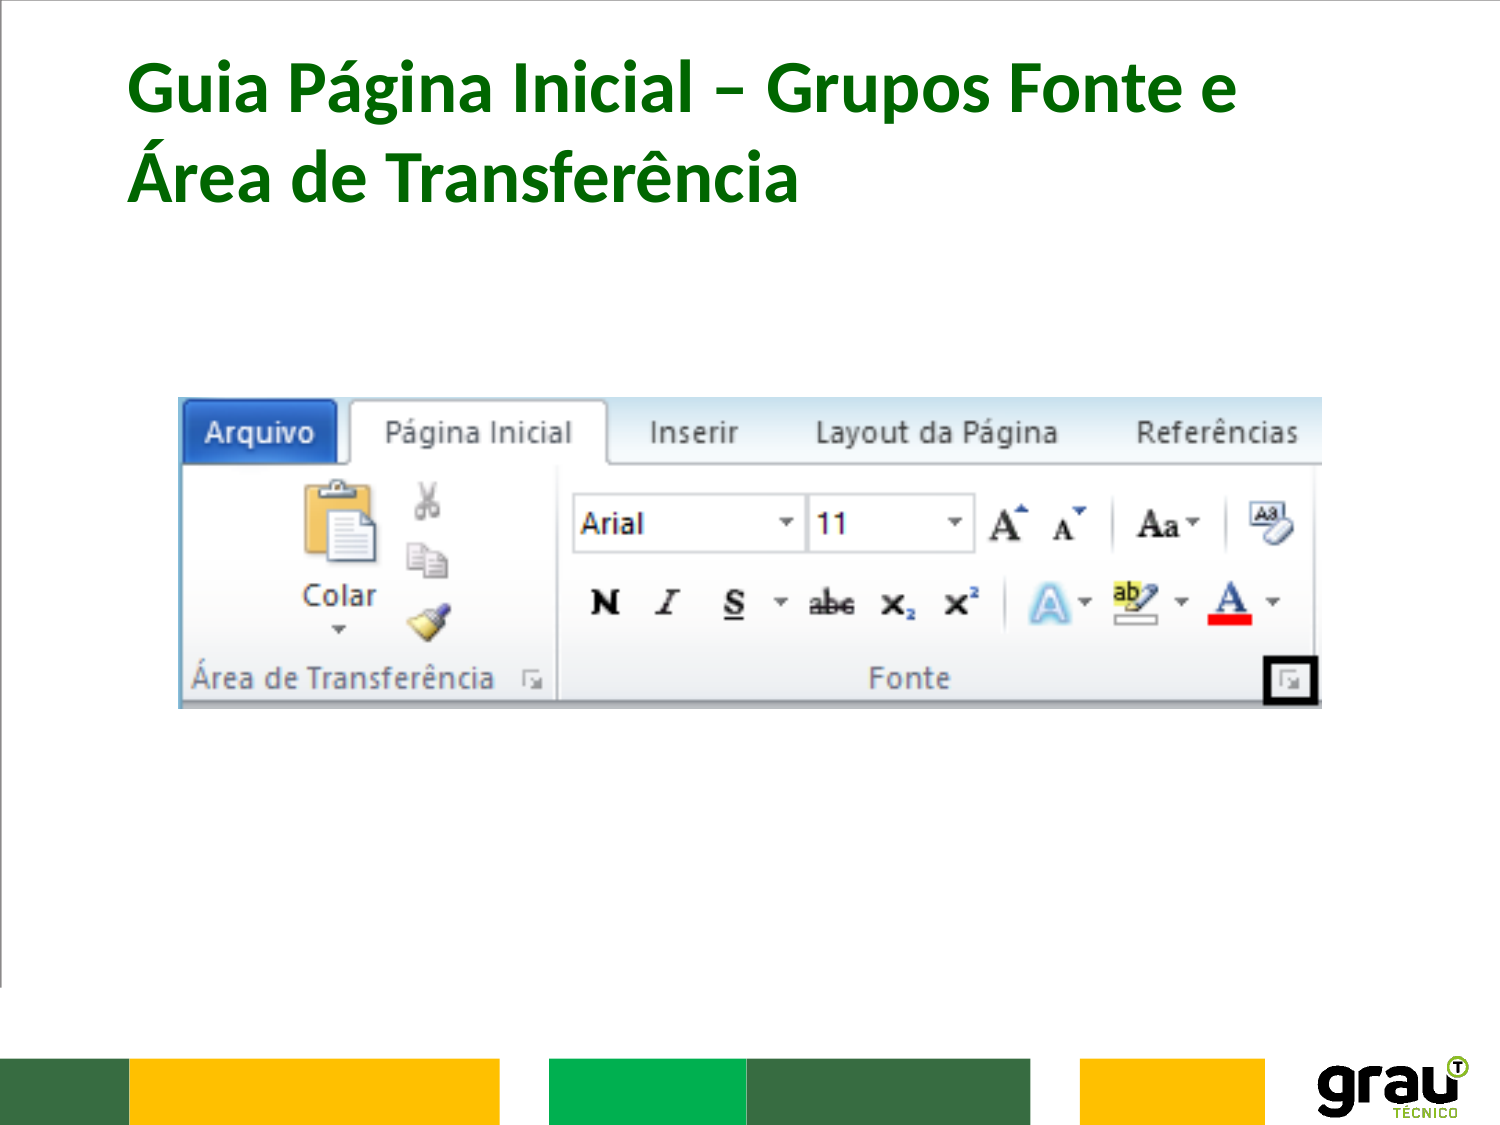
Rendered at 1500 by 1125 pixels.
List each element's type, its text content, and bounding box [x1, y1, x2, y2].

picture [1316, 1055, 1470, 1121]
text_box Guia Página Inicial – Grupos Fonte e Área de Transferência [112, 7, 1388, 249]
picture [0, 0, 1500, 987]
